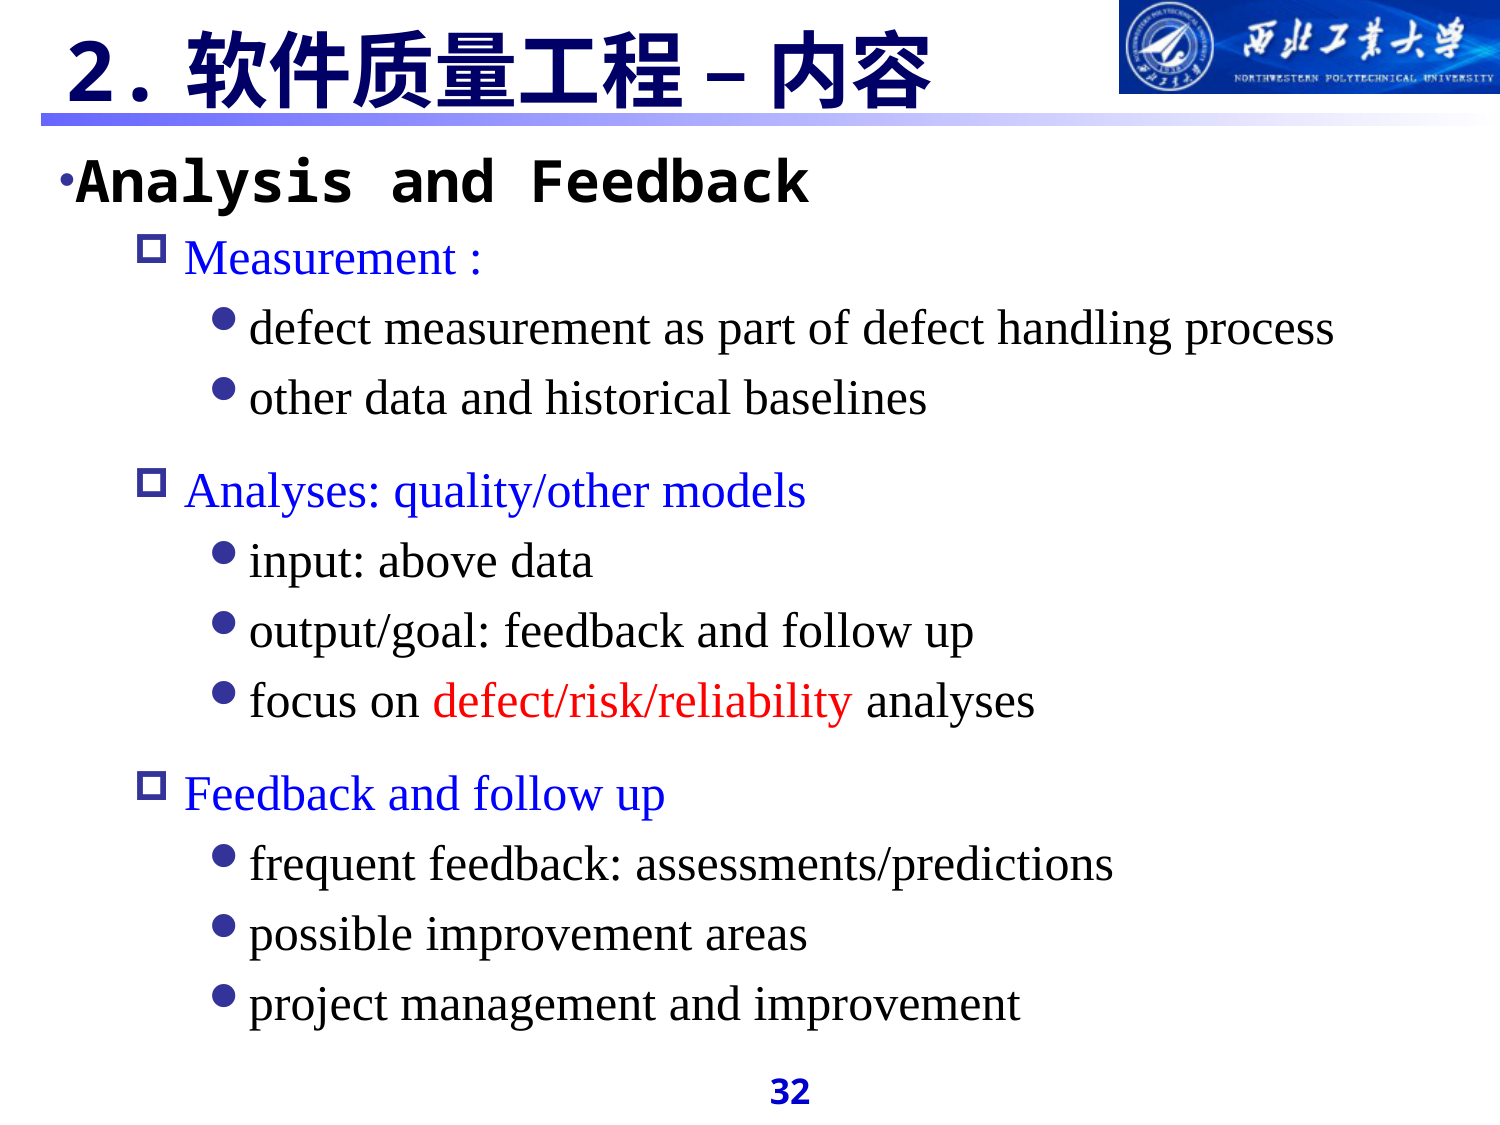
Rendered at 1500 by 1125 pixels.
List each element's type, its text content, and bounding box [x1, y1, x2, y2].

picture [1119, 0, 1500, 94]
title [412, 114, 416, 125]
text_box Analysis and Feedback Measurement : defect measurement as part of defect handling process other data and historical baselines Analyses: quality/other models input: above data output/goal: feedback and follow up focus on defect/risk/reliability analyses Feedback and follow up frequent feedback: assessments/predictions possible improvement areas project management and improvement [44, 136, 1474, 1069]
